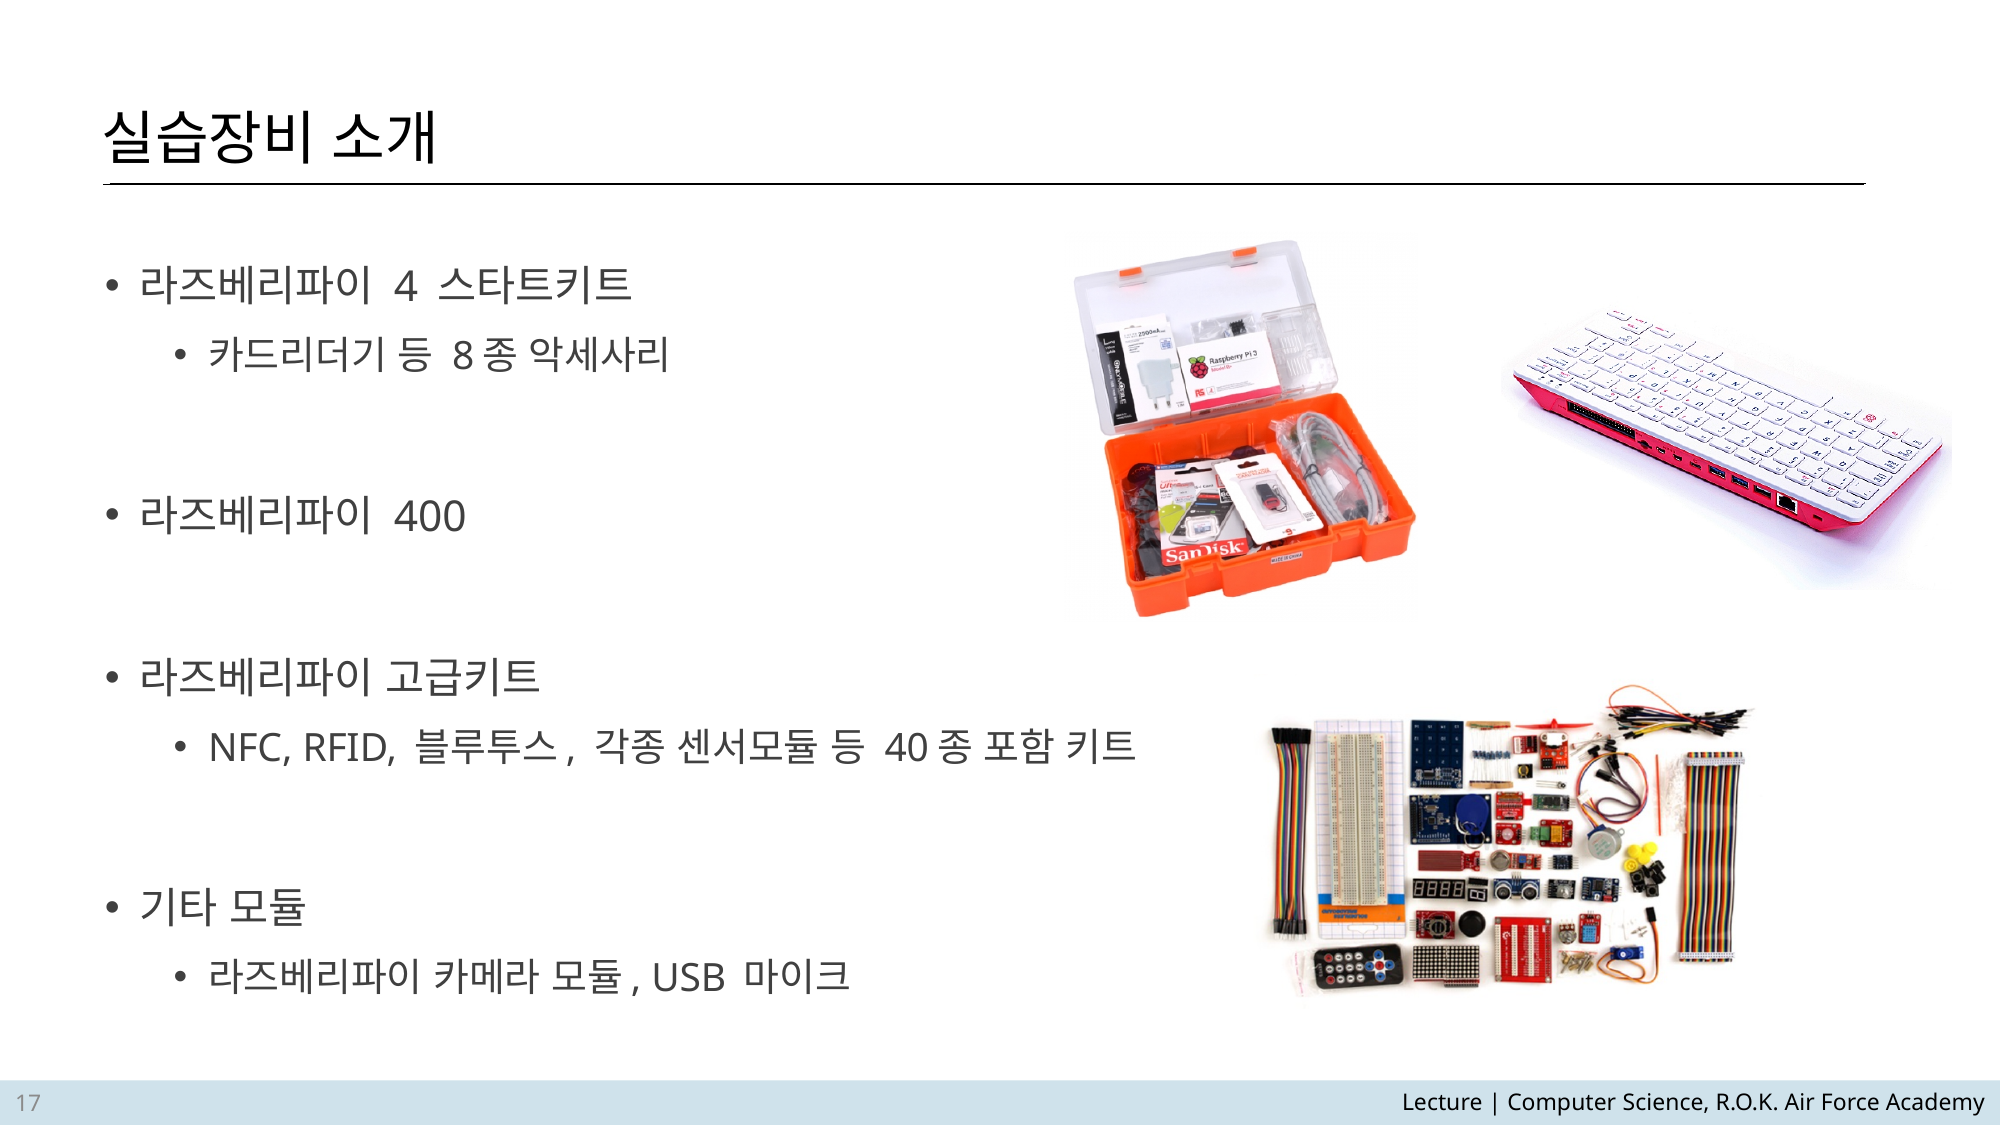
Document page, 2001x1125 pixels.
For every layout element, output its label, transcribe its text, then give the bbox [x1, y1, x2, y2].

list 실습장비 소개 [90, 109, 1862, 172]
slide_number 5 [0, 1086, 114, 1123]
picture [1064, 231, 1418, 622]
picture [1501, 277, 1952, 590]
list 라즈베리파이 4 스타트키트 카드리더기 등 8종 악세사리 라즈베리파이 400 라즈베리파이 고급키트 NFC, RFID, 블루투스, 각종 센서모듈 등 40종 포함 키트 기타 모듈 라즈베리파이 카메라 모듈, USB 마이크 [89, 238, 1863, 1014]
picture [1248, 674, 1780, 1009]
